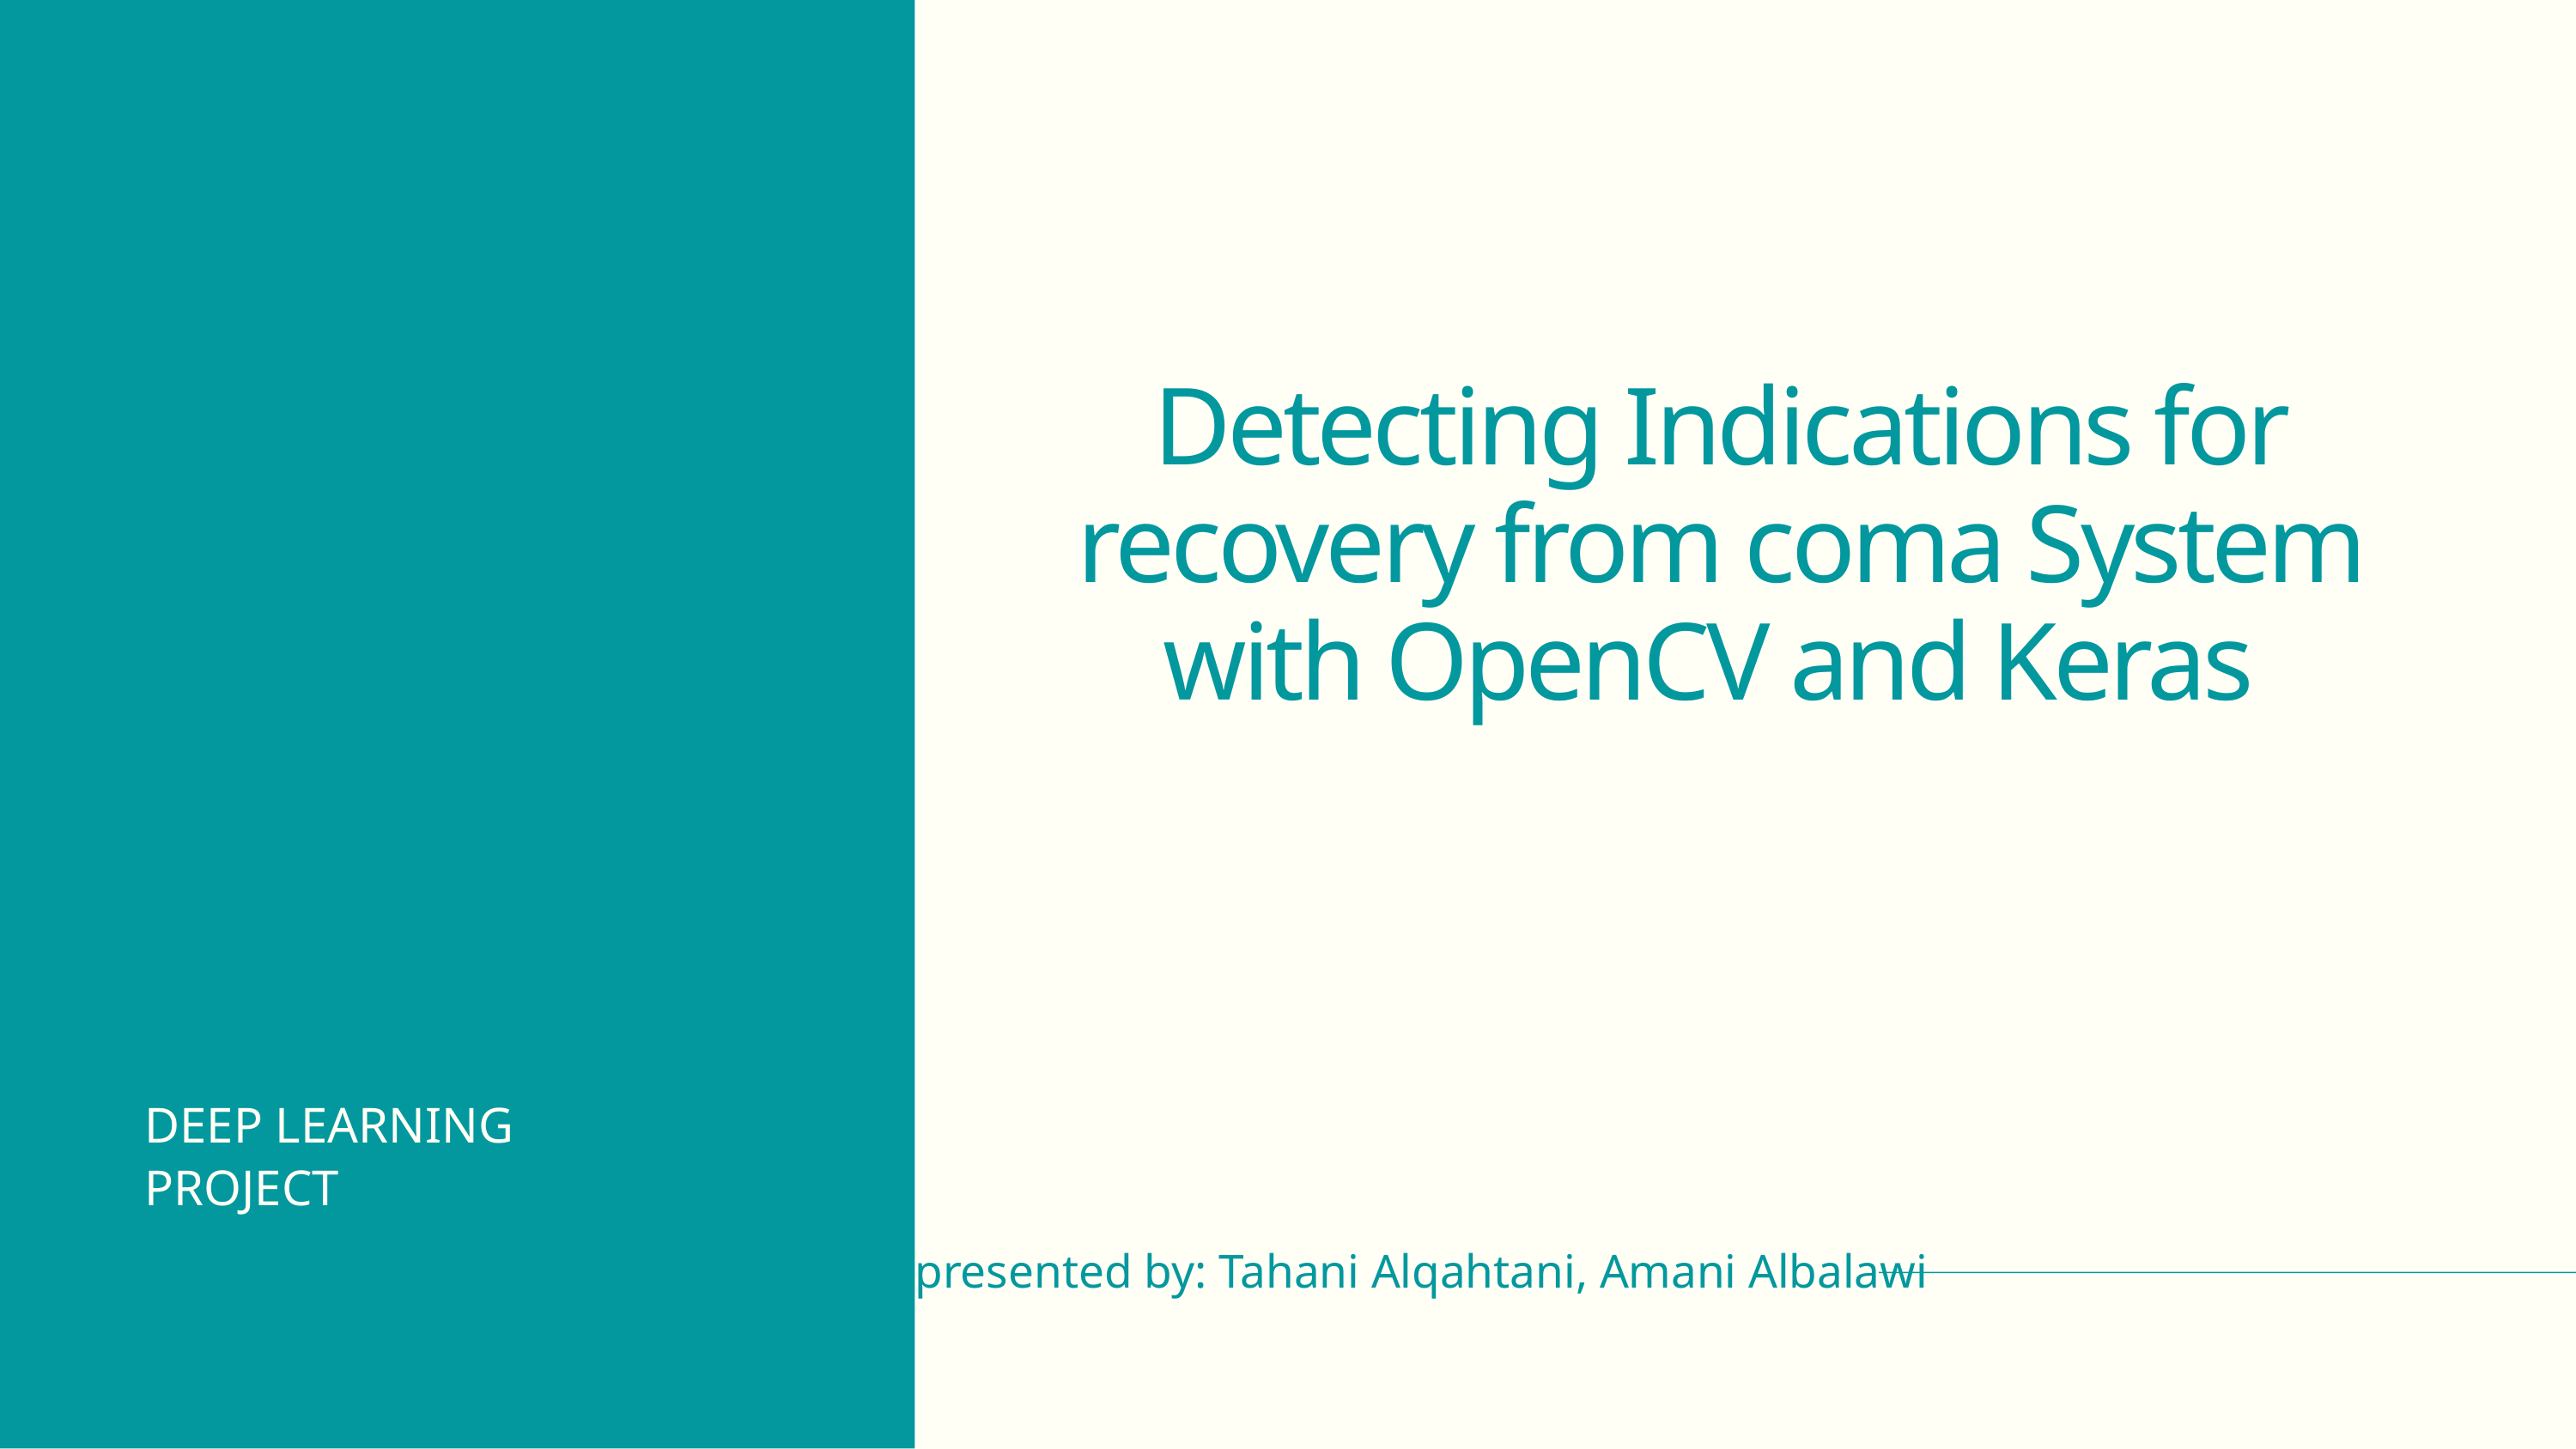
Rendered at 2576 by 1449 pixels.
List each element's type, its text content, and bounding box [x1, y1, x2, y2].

text_box [0, 0, 915, 1449]
text_box Detecting Indications for recovery from coma System with OpenCV and Keras [1009, 368, 2432, 722]
text_box DEEP LEARNING PROJECT [144, 1089, 537, 1216]
text_box presented by: Tahani Alqahtani, Amani Albalawi [914, 1228, 2129, 1298]
